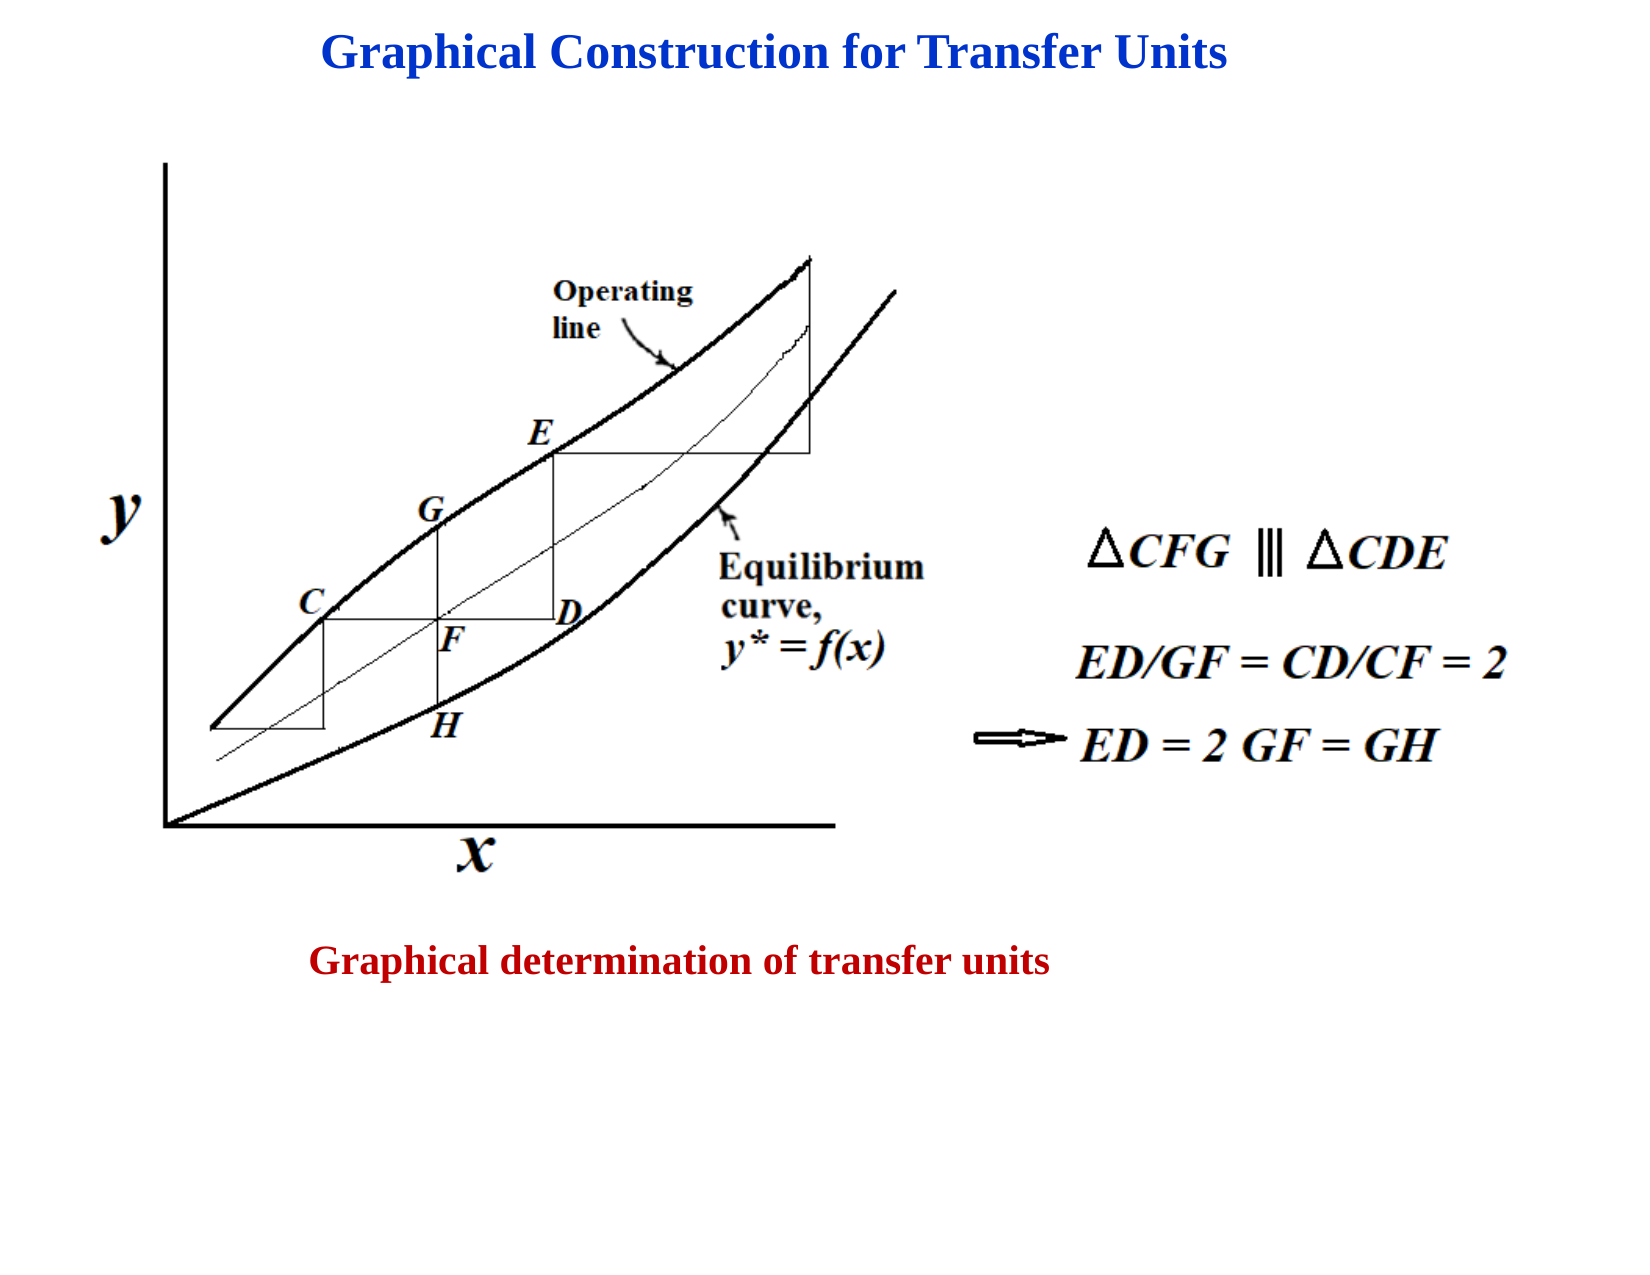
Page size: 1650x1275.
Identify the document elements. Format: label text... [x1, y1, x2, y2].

picture [966, 483, 1542, 824]
picture [57, 113, 953, 899]
text_box Graphical determination of transfer units [293, 925, 1132, 991]
text_box Graphical Construction for Transfer Units [305, 11, 1369, 87]
